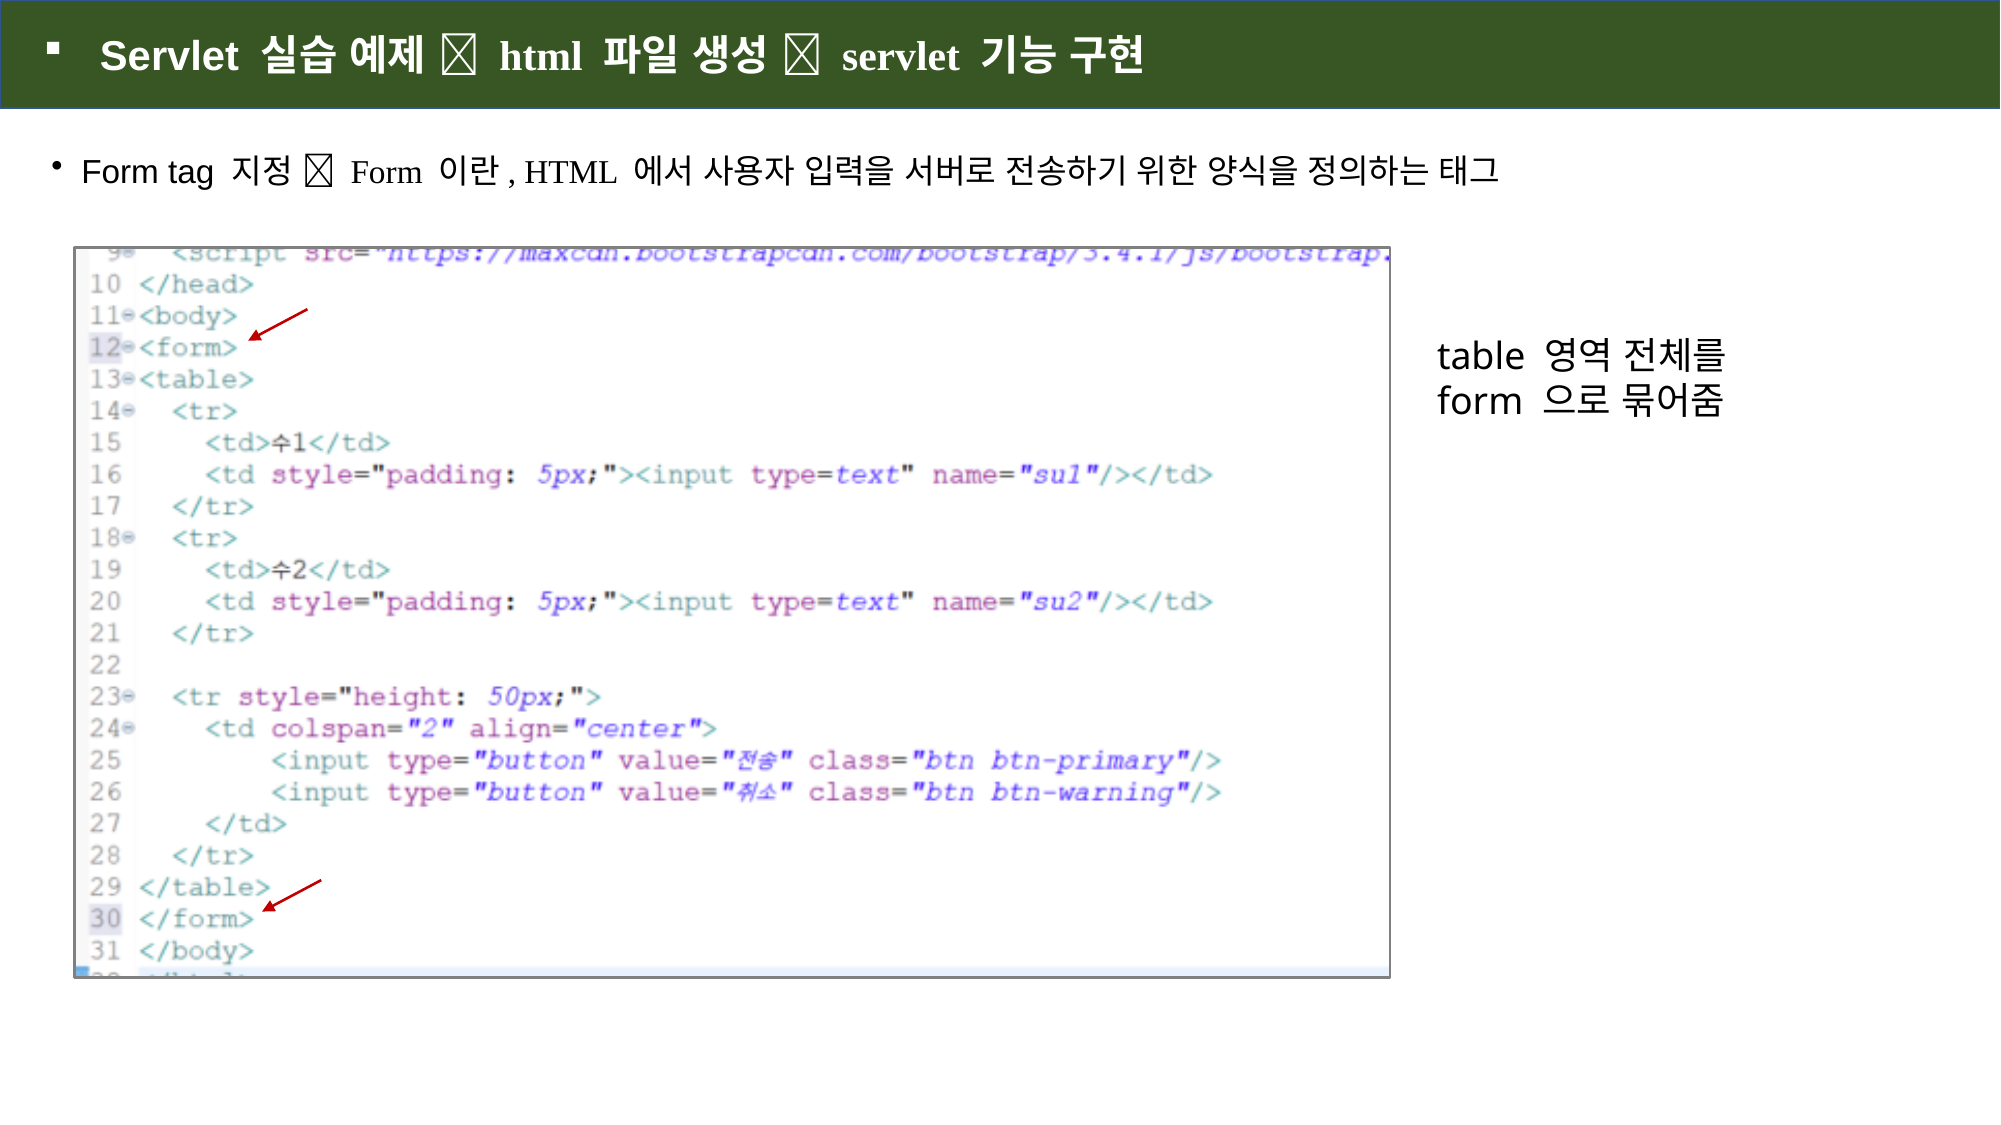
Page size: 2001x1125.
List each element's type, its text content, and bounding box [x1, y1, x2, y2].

text_box Form tag 지정  Form 이란, HTML 에서 사용자 입력을 서버로 전송하기 위한 양식을 정의하는 태그 [36, 122, 1942, 198]
picture [76, 248, 1389, 977]
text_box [248, 309, 308, 341]
text_box table 영역 전체를 form 으로 묶어줌 [1422, 324, 1743, 430]
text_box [261, 880, 322, 912]
text_box Servlet 실습 예제  html 파일 생성  servlet 기능 구현 [0, 0, 2000, 109]
